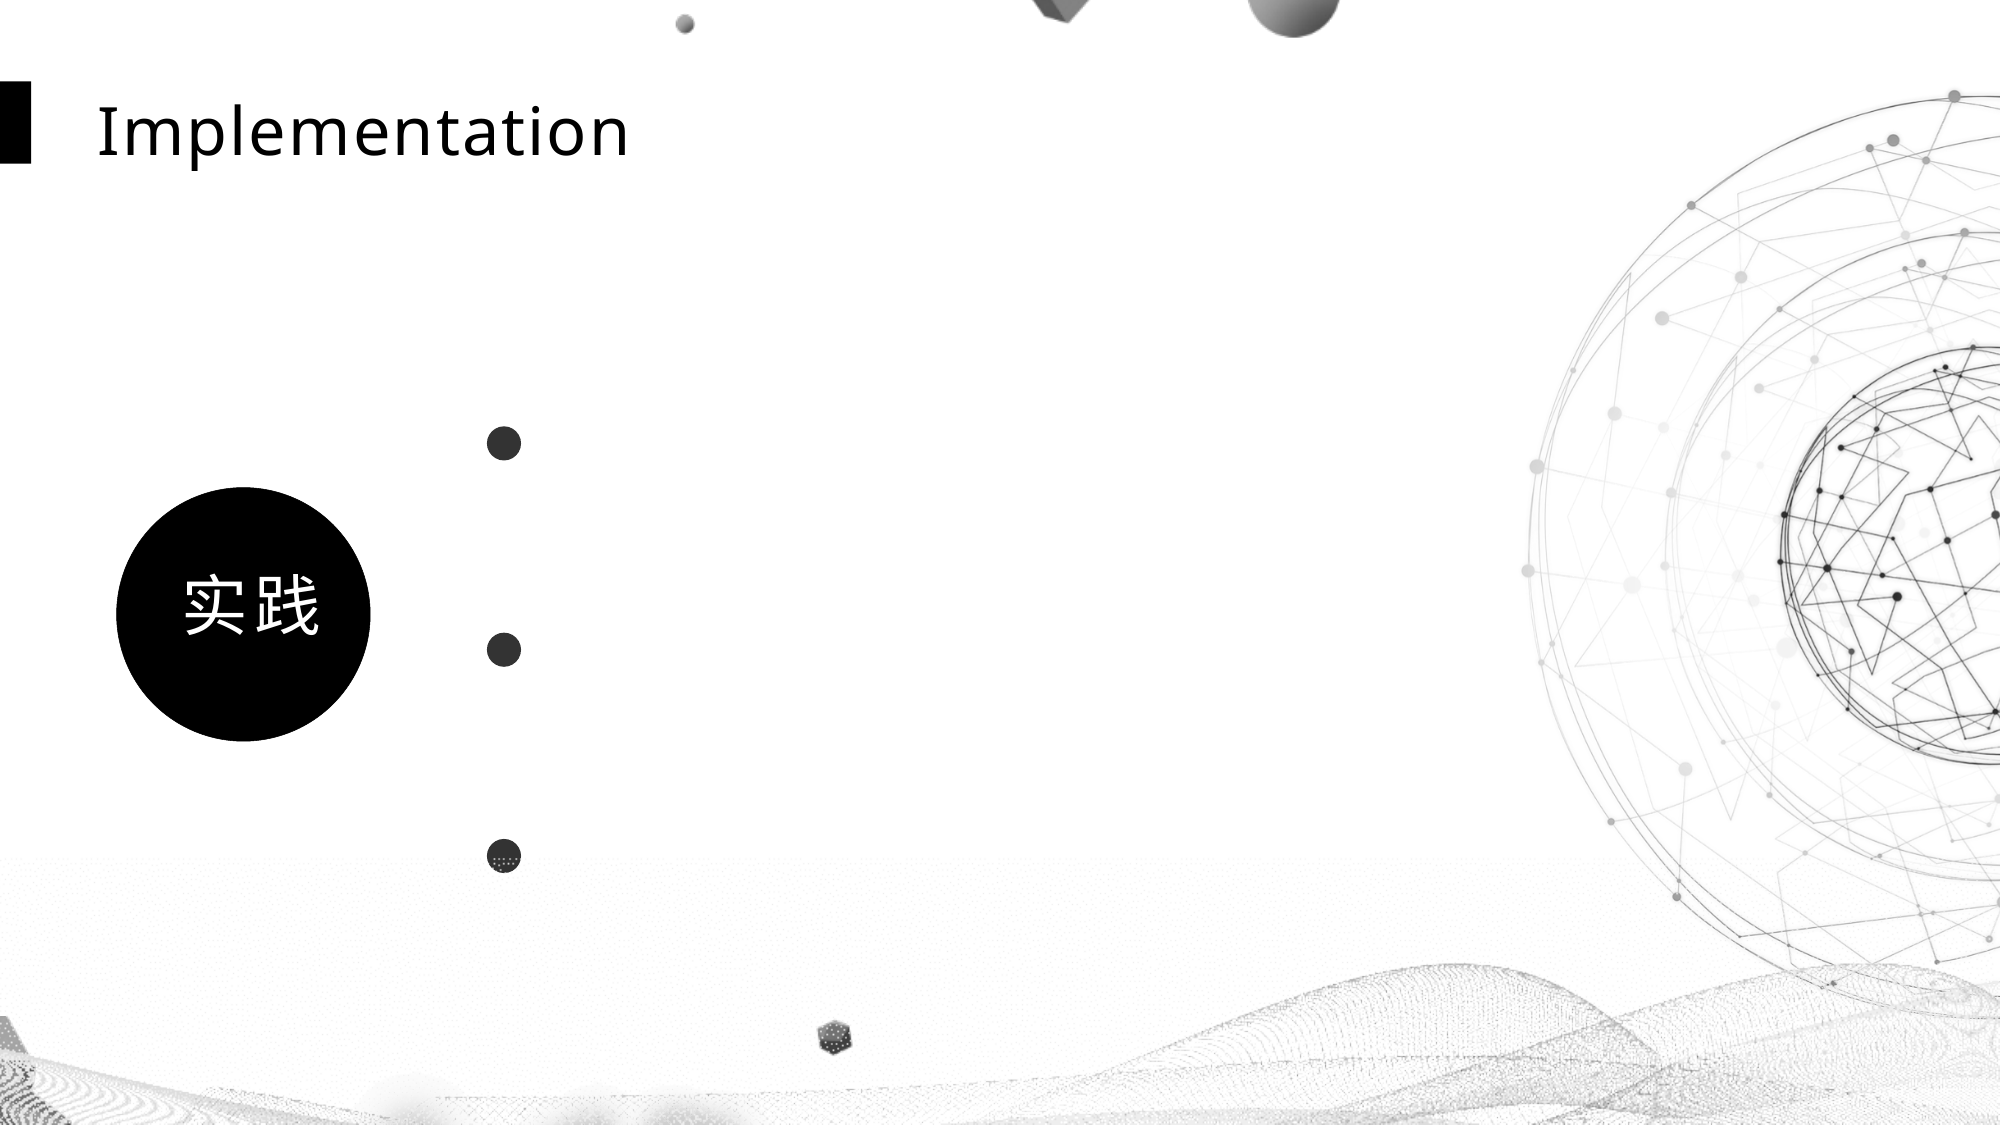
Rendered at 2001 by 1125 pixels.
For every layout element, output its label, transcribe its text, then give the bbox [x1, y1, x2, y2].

text_box [485, 631, 523, 668]
picture [0, 61, 2000, 1125]
text_box 实践 [162, 540, 341, 748]
text_box [0, 80, 32, 165]
text_box [485, 425, 523, 462]
picture [287, 0, 1416, 62]
text_box Implementation [82, 81, 960, 177]
text_box [115, 486, 372, 713]
text_box [489, 837, 519, 846]
